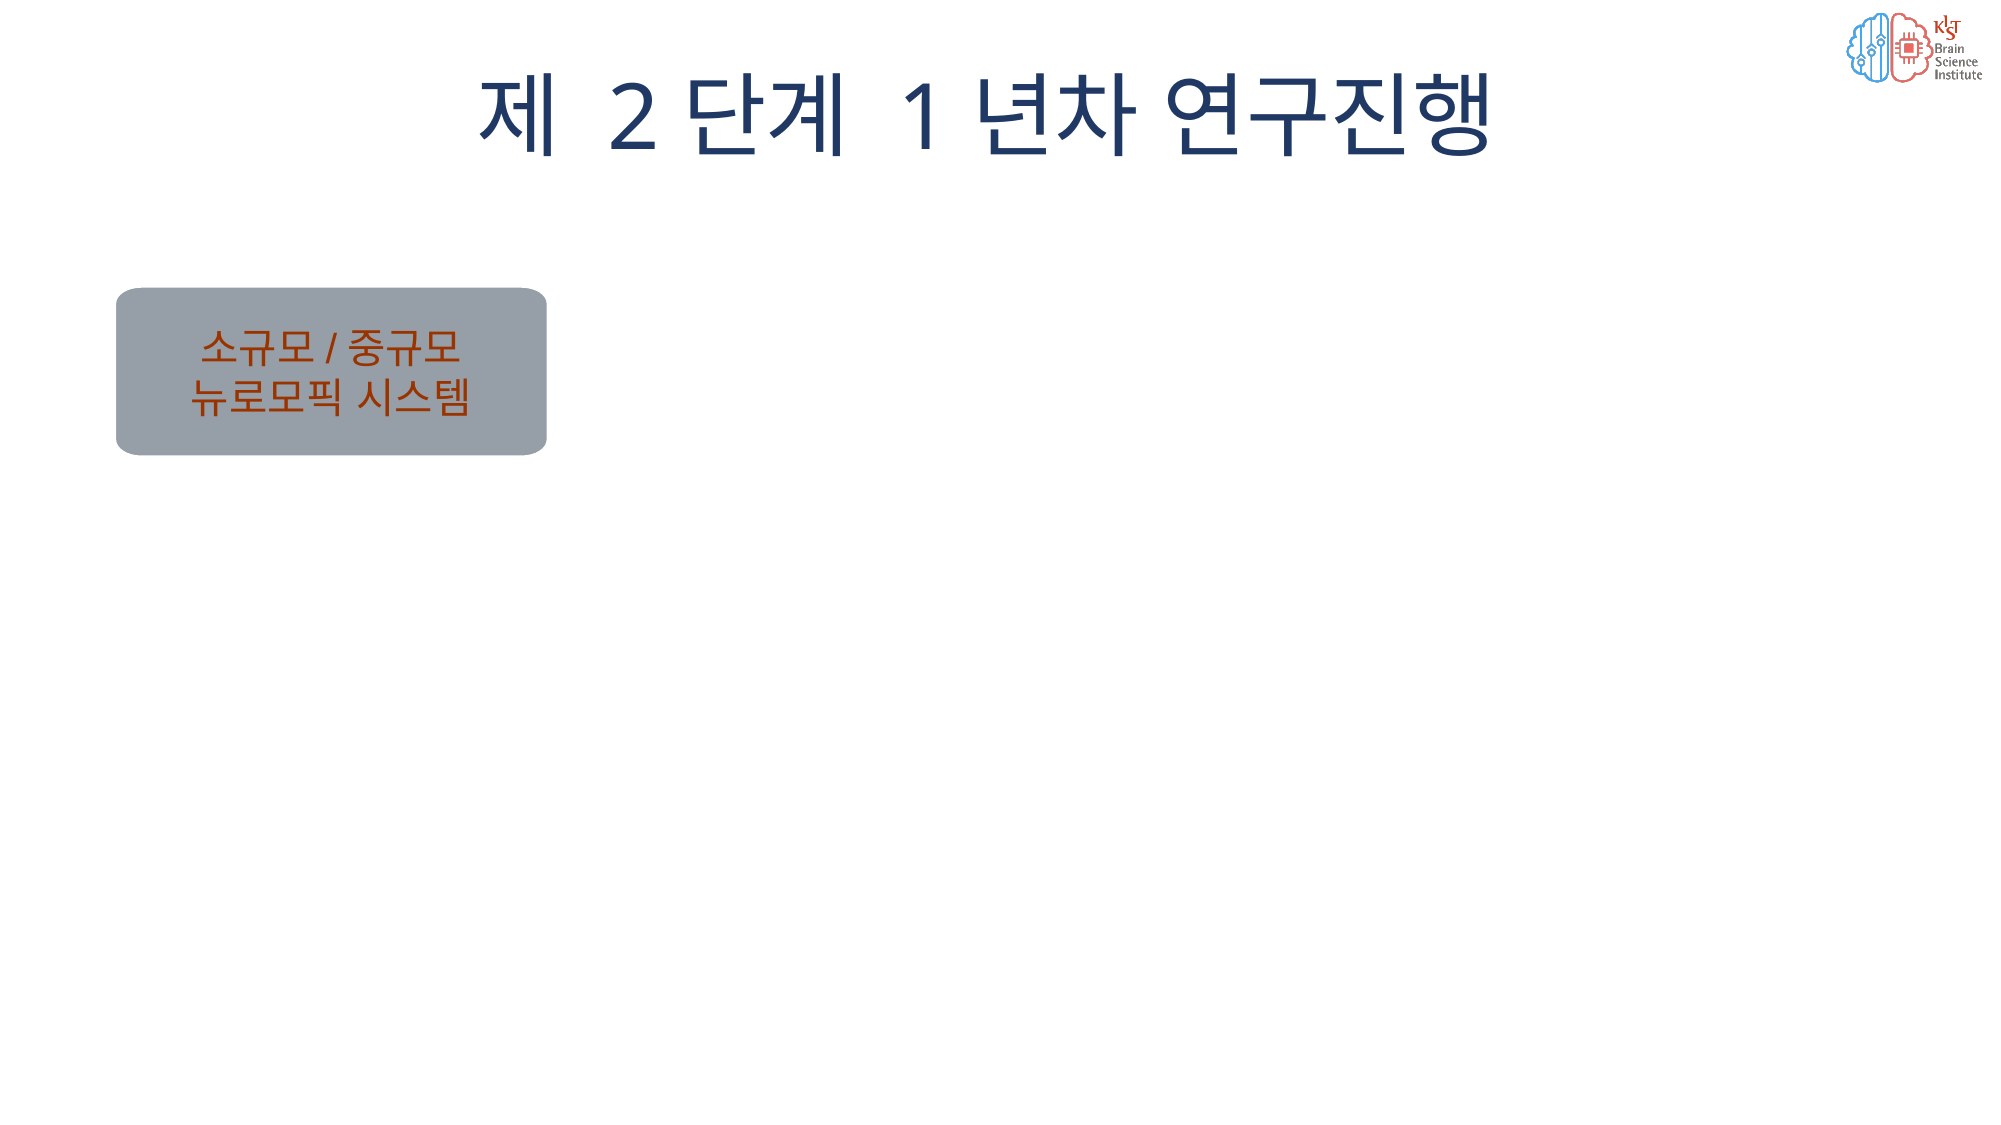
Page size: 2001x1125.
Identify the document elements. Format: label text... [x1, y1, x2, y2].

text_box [115, 286, 1716, 864]
text_box 제 2단계 1년차 연구진행 [462, 50, 1544, 176]
picture [1842, 8, 1985, 86]
